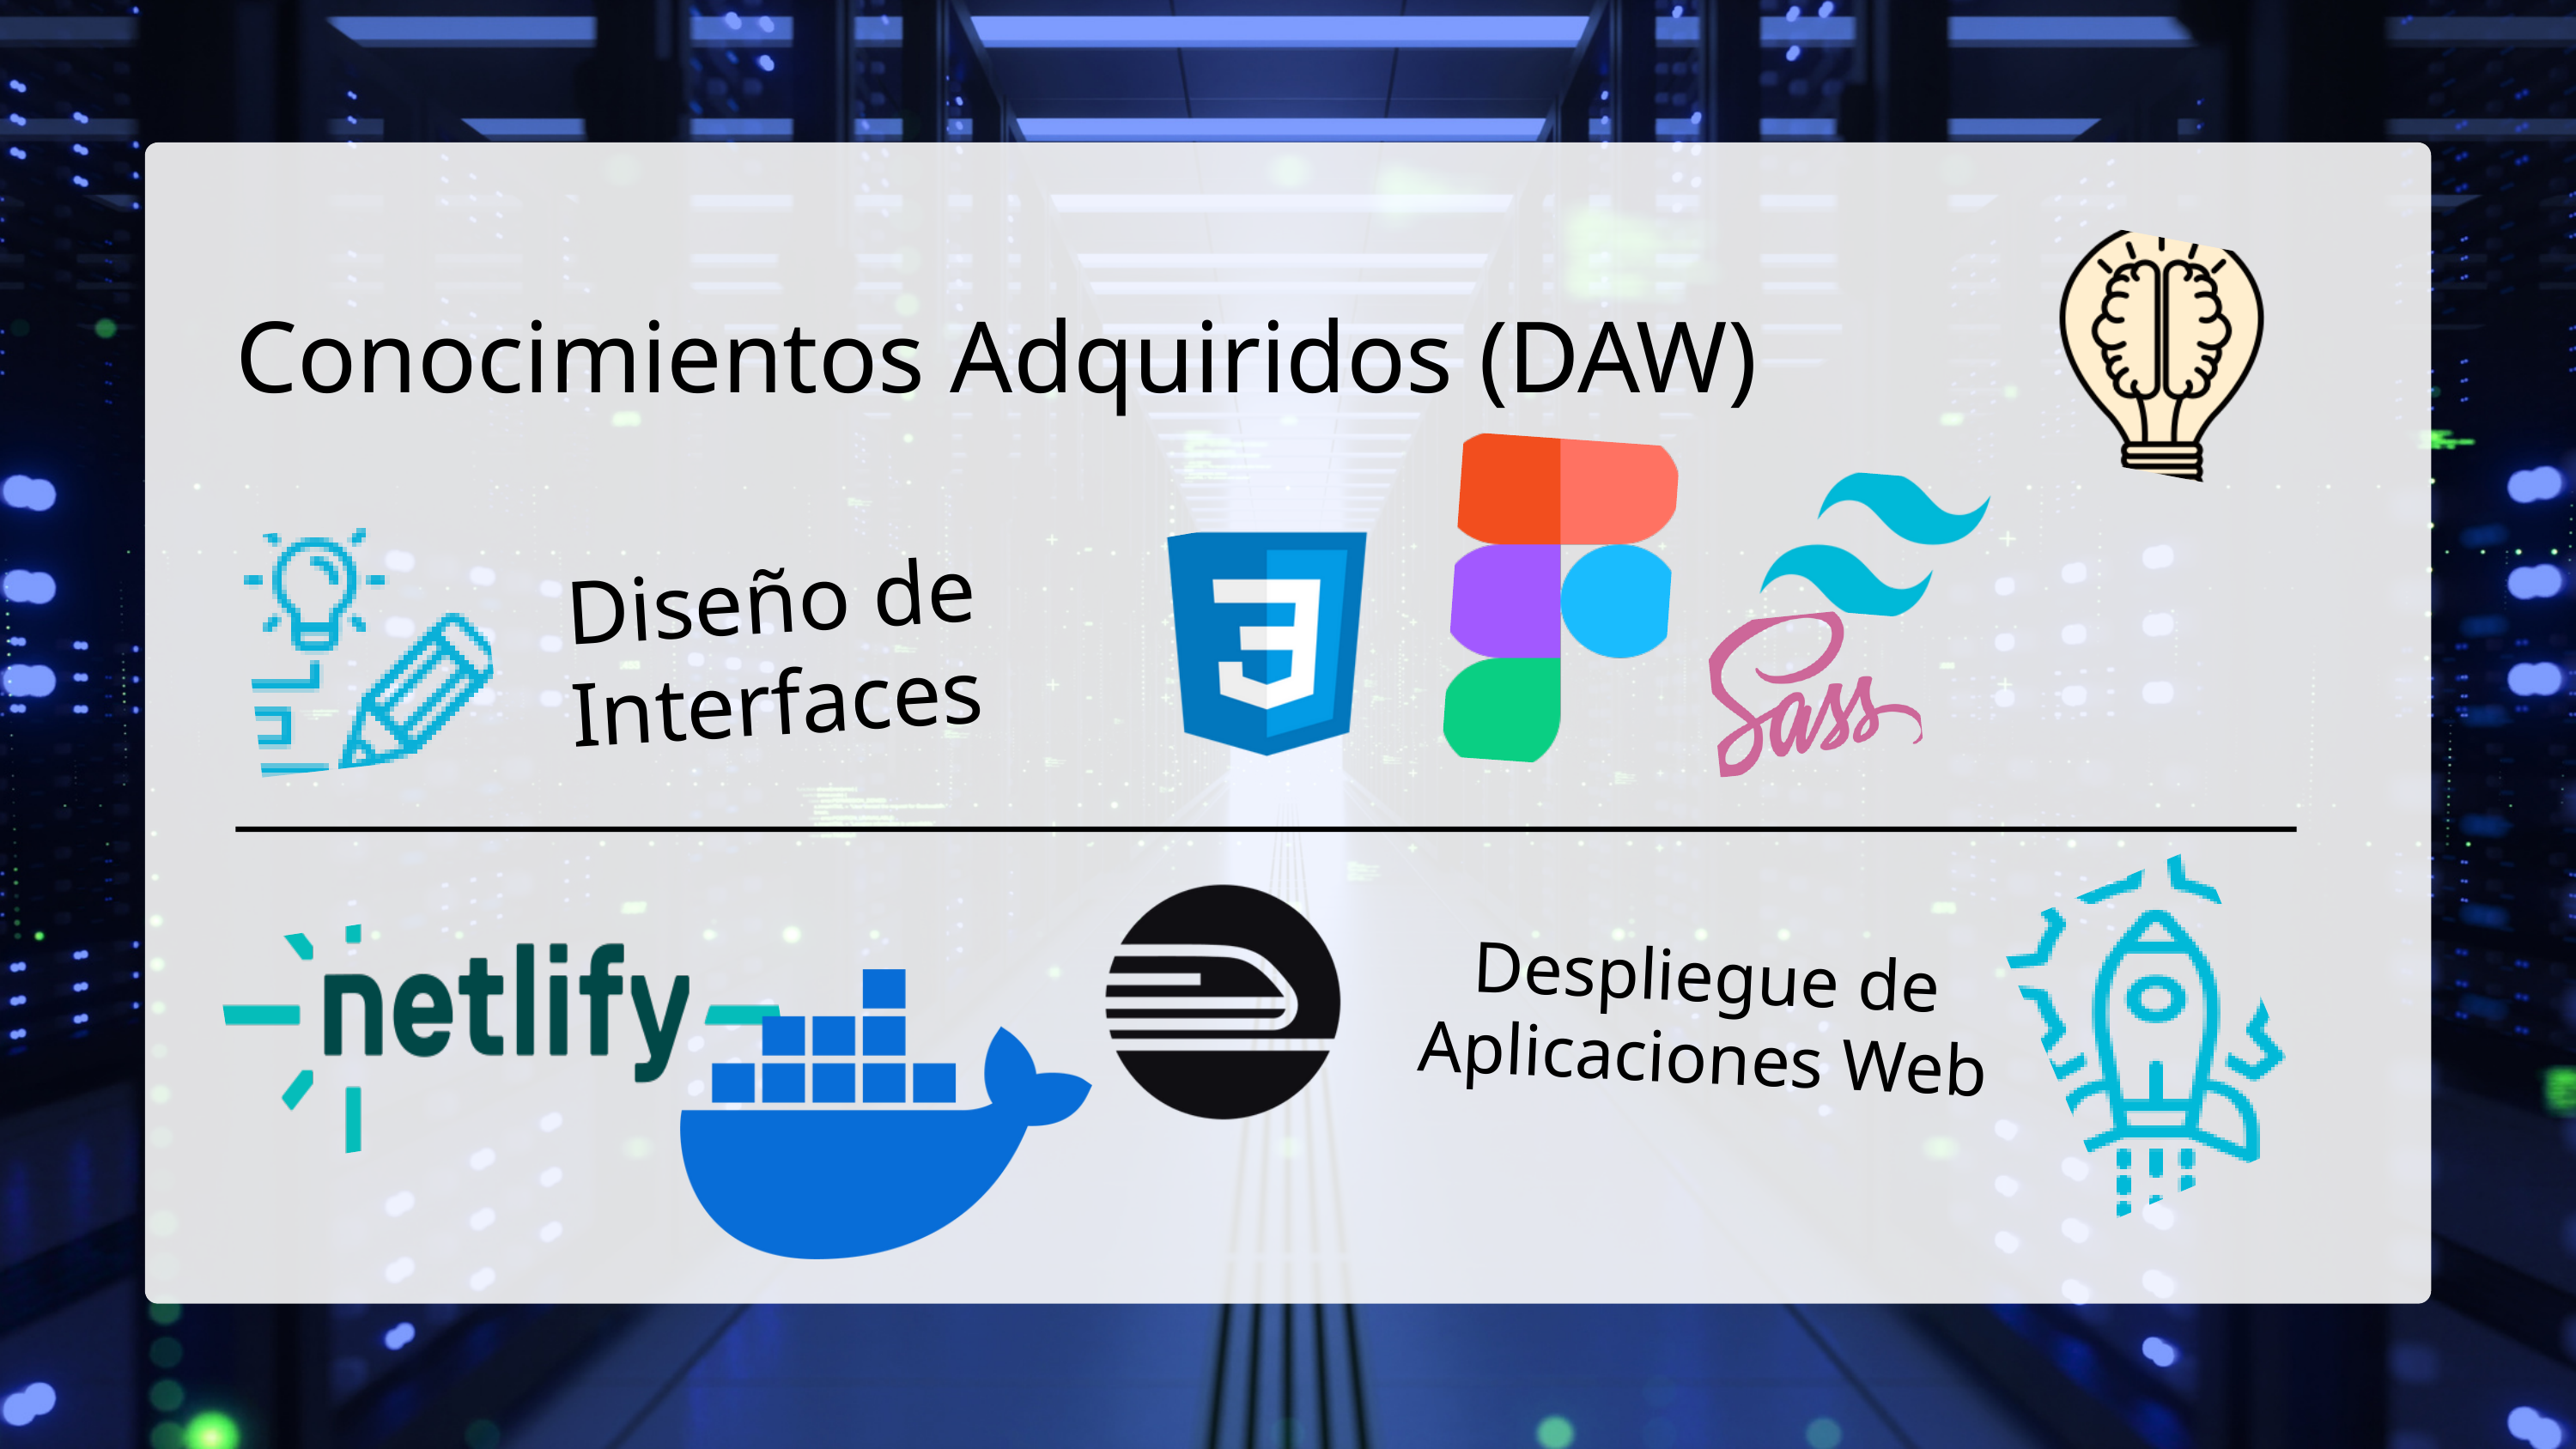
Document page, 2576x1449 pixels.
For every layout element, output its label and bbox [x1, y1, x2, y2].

text_box [144, 142, 2432, 1304]
text_box [0, 0, 2576, 1449]
